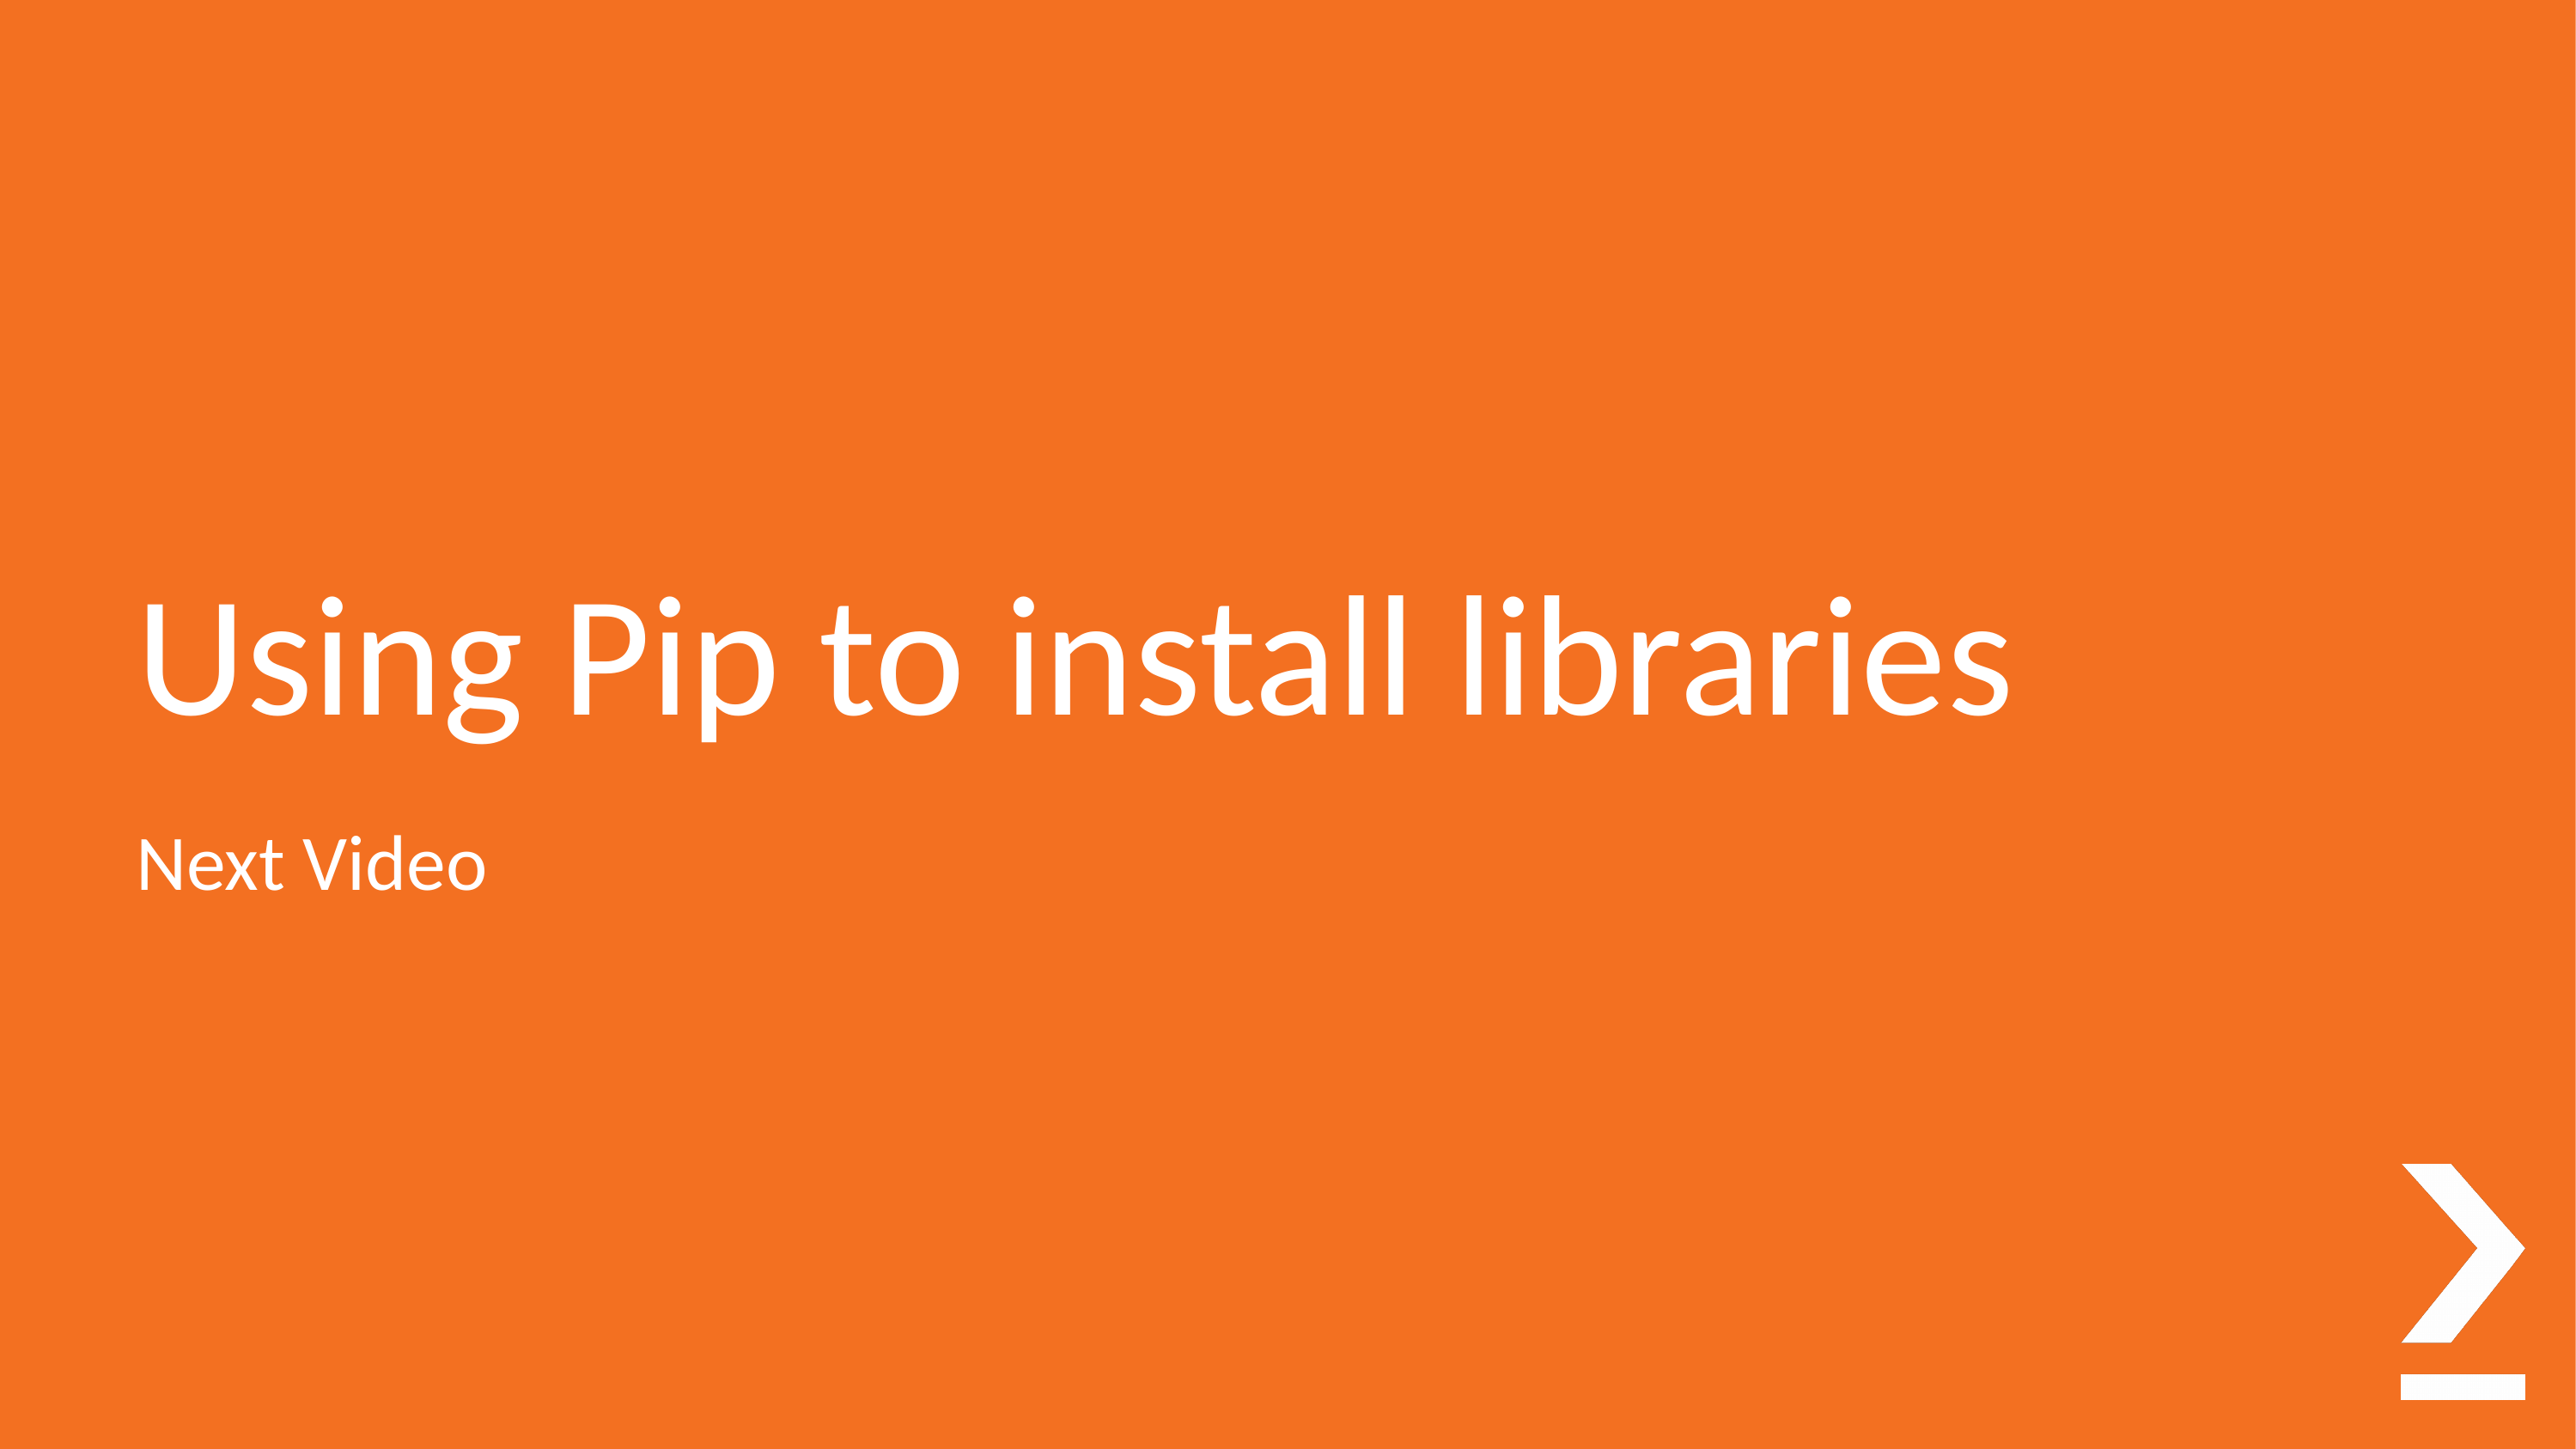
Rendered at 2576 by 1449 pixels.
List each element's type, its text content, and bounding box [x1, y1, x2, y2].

title Using Pip to install libraries [110, 512, 2107, 776]
subtitle Next Video [110, 785, 2427, 908]
picture [2401, 1164, 2525, 1400]
